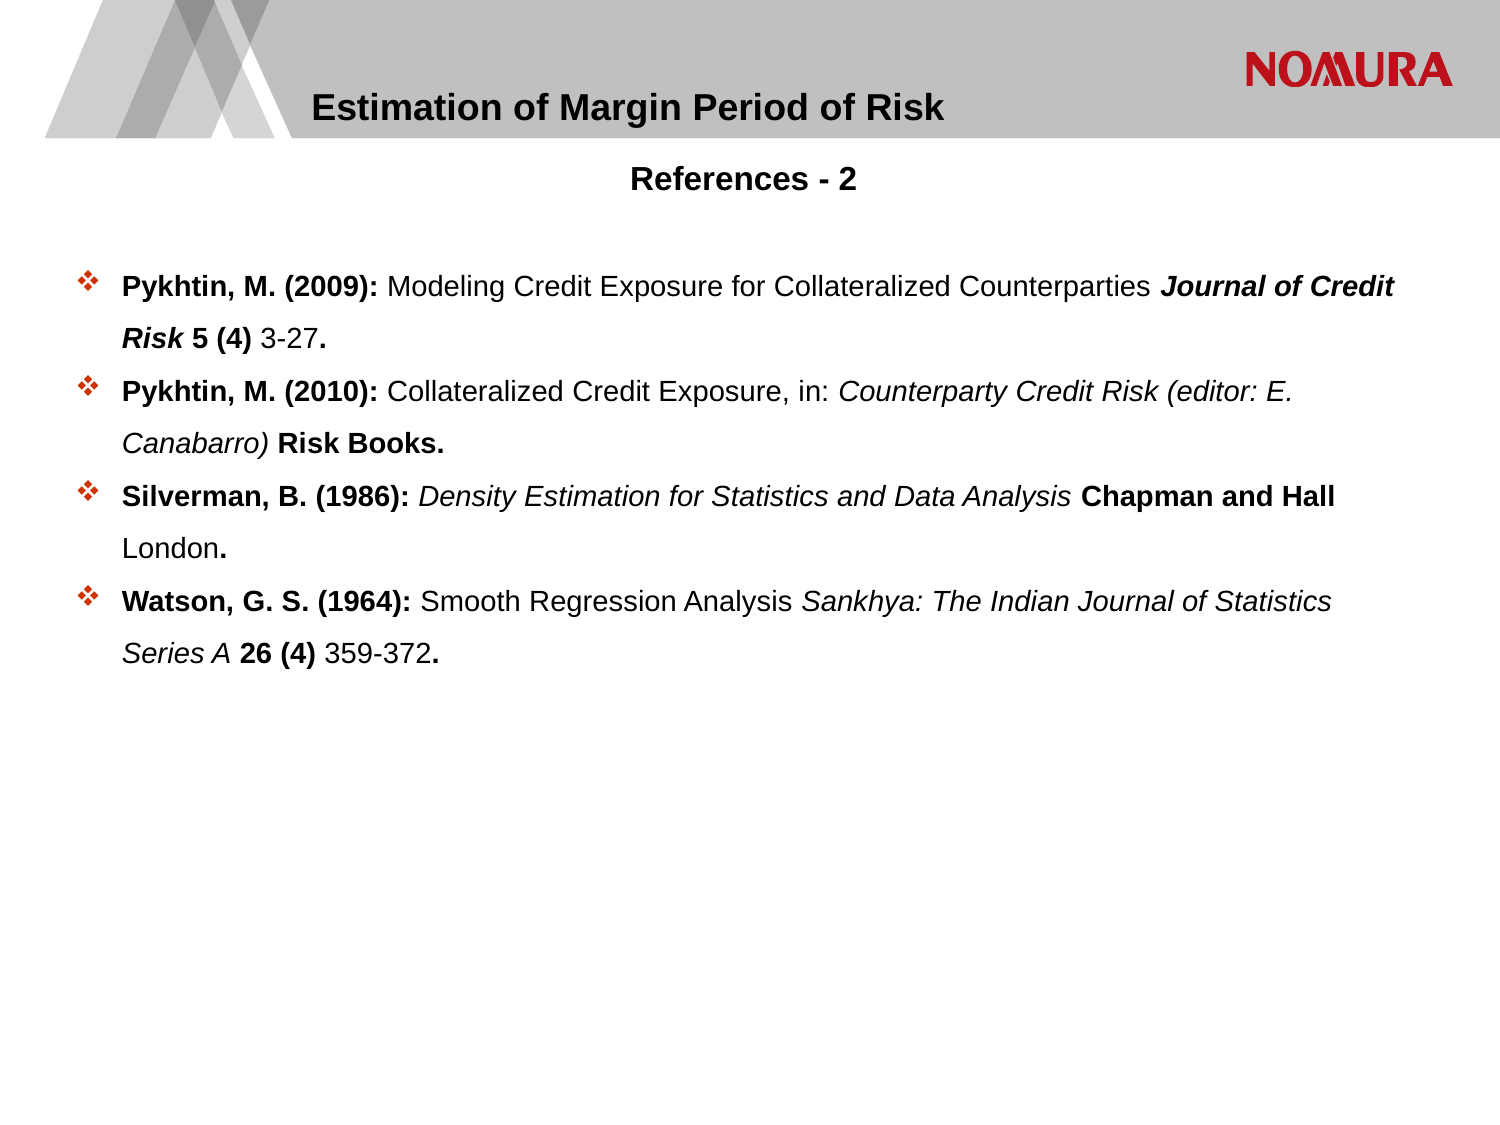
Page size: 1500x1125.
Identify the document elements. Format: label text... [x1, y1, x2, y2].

list References - 2 Pykhtin, M. (2009): Modeling Credit Exposure for Collateralized Counterparties Journal of Credit Risk 5 (4) 3-27. Pykhtin, M. (2010): Collateralized Credit Exposure, in: Counterparty Credit Risk (editor: E. Canabarro) Risk Books. Silverman, B. (1986): Density Estimation for Statistics and Data Analysis Chapman and Hall London. Watson, G. S. (1964): Smooth Regression Analysis Sankhya: The Indian Journal of Statistics Series A 26 (4) 359-372. [75, 137, 1413, 1113]
title Estimation of Margin Period of Risk [311, 9, 1223, 128]
